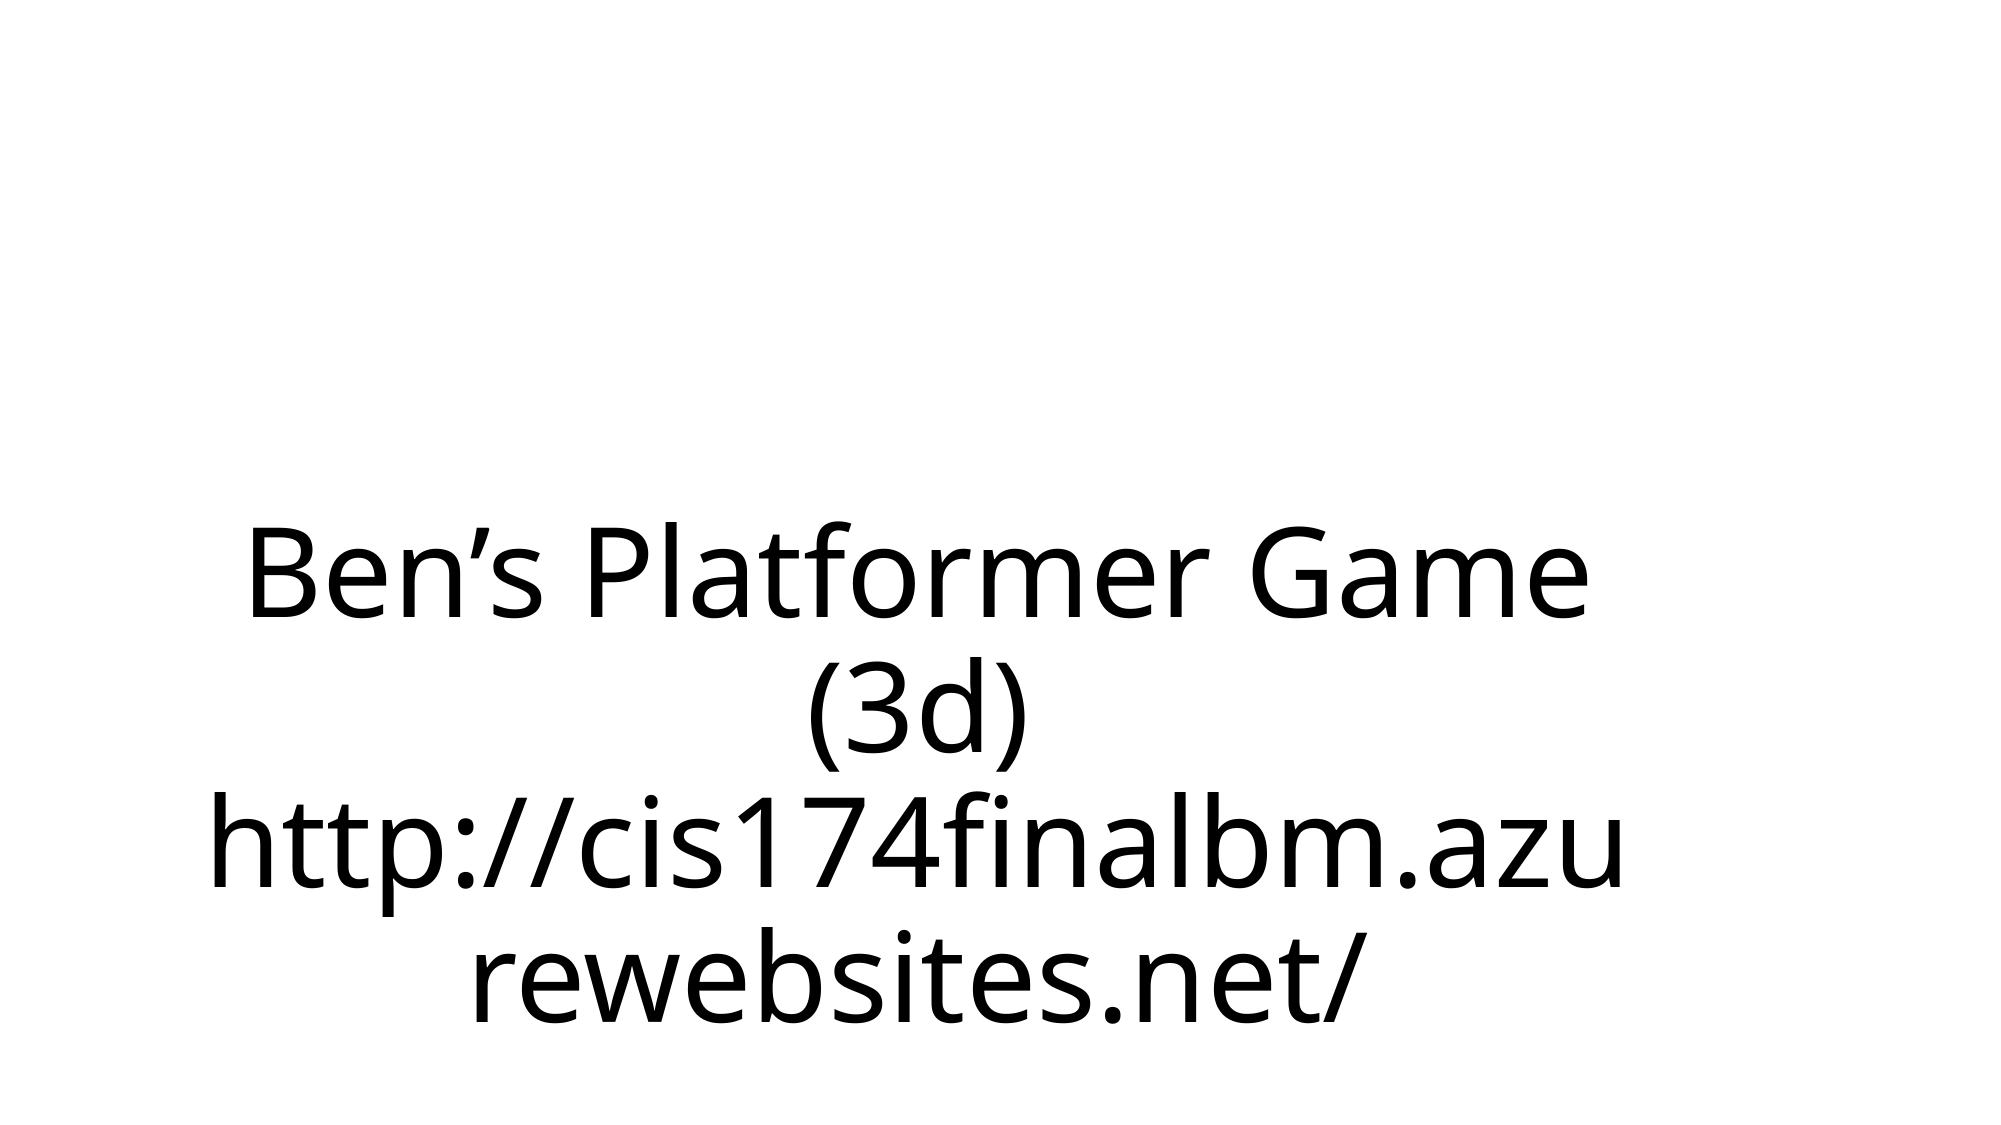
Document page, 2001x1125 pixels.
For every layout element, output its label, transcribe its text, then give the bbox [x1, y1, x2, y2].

title Ben’s Platformer Game (3d) http://cis174finalbm.azurewebsites.net/ [168, 394, 1668, 1057]
